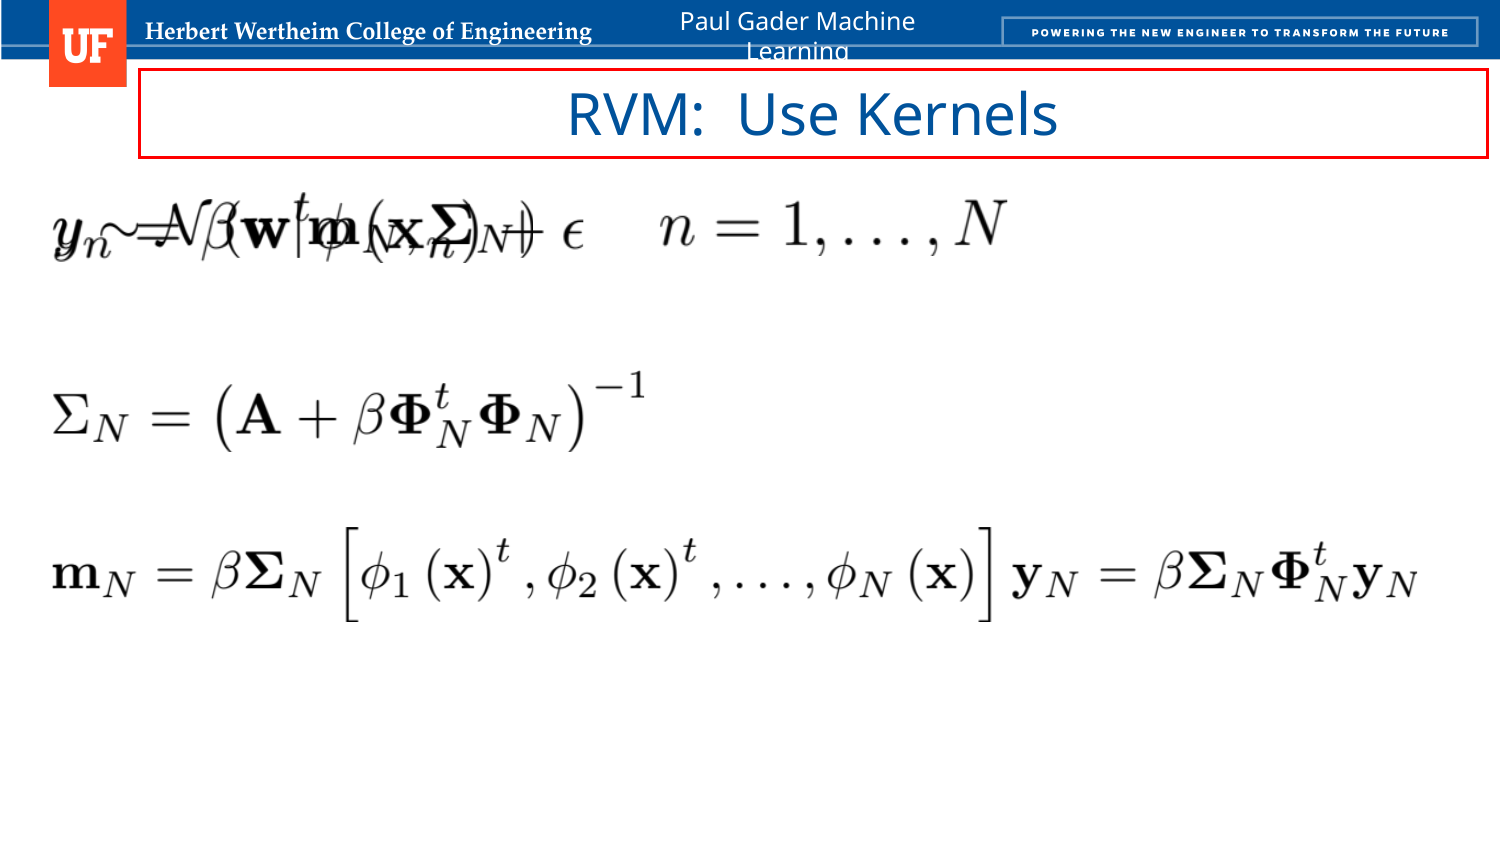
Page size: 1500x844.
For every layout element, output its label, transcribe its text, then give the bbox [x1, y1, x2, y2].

picture [51, 526, 1418, 623]
picture [51, 369, 645, 452]
title RVM: Use Kernels [138, 68, 1489, 159]
picture [1, 0, 1500, 87]
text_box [51, 190, 1008, 264]
picture [52, 197, 534, 259]
